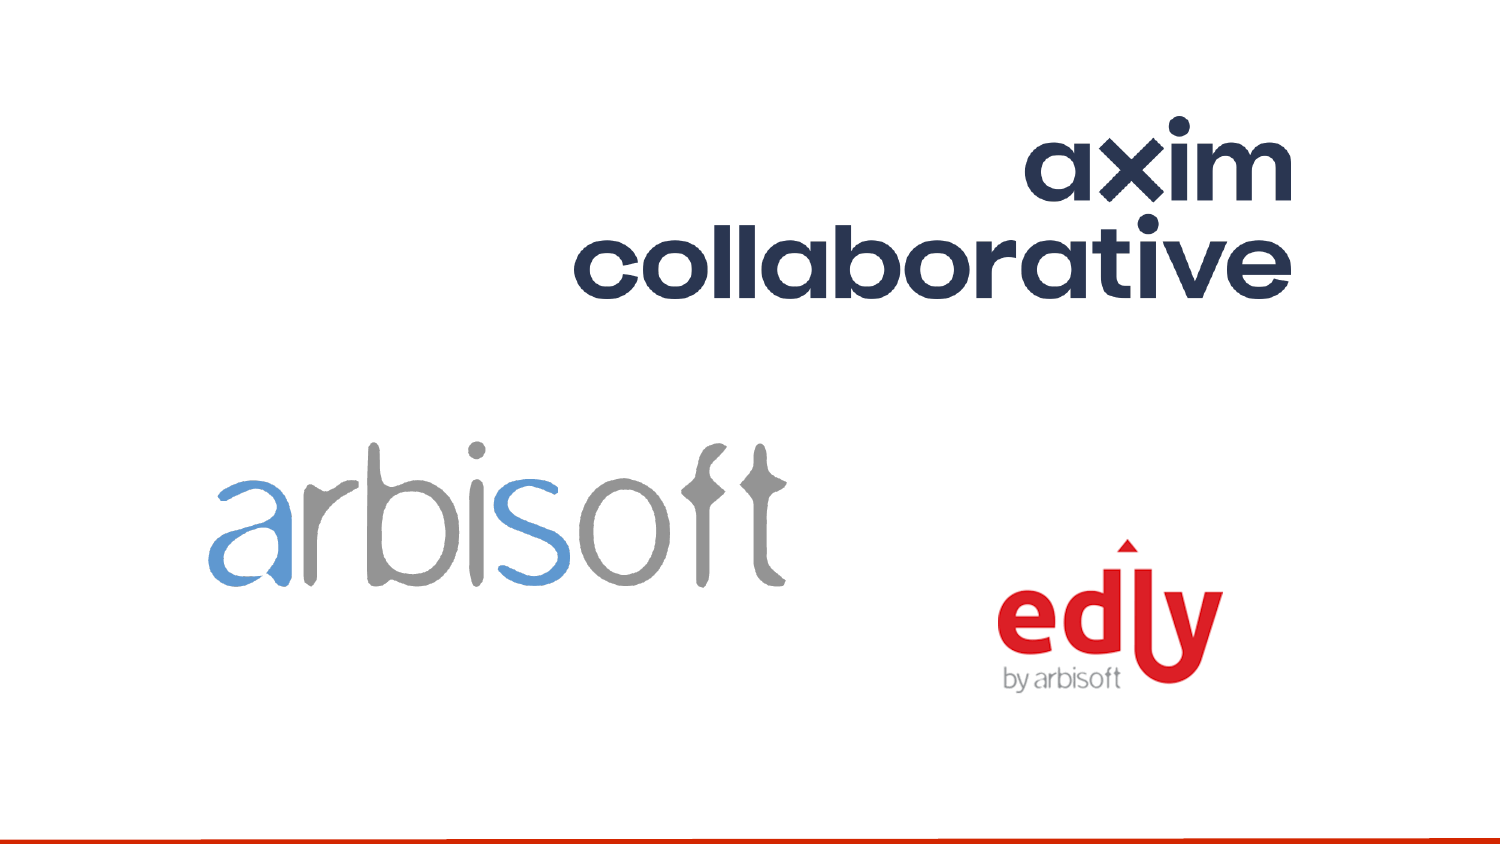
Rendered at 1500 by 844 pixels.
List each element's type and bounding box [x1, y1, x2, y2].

picture [997, 503, 1223, 728]
picture [574, 116, 1291, 425]
picture [208, 441, 787, 589]
